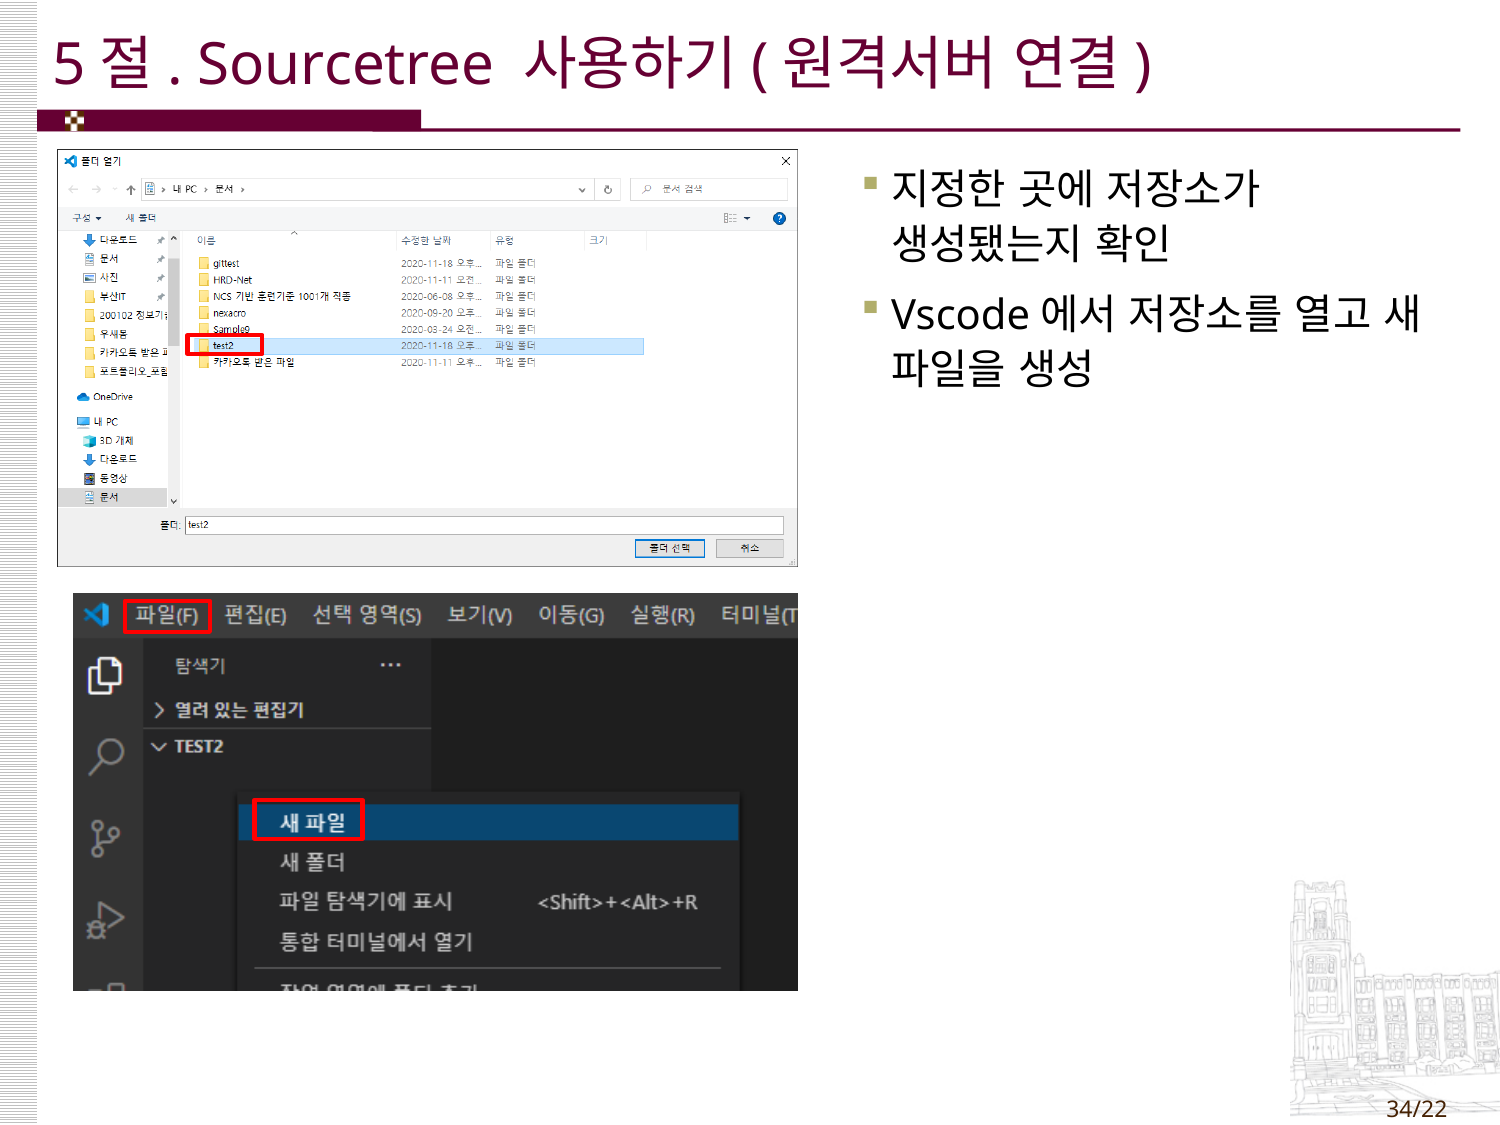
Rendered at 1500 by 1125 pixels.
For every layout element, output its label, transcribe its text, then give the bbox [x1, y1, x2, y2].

list 지정한 곳에 저장소가 생성됐는지 확인 Vscode에서 저장소를 열고 새 파일을 생성 [787, 150, 1450, 1089]
picture [57, 149, 798, 567]
picture [65, 111, 84, 131]
picture [73, 593, 798, 991]
picture [1290, 874, 1500, 1125]
title 5절. Sourcetree 사용하기(원격서버 연결) [37, 13, 1278, 109]
